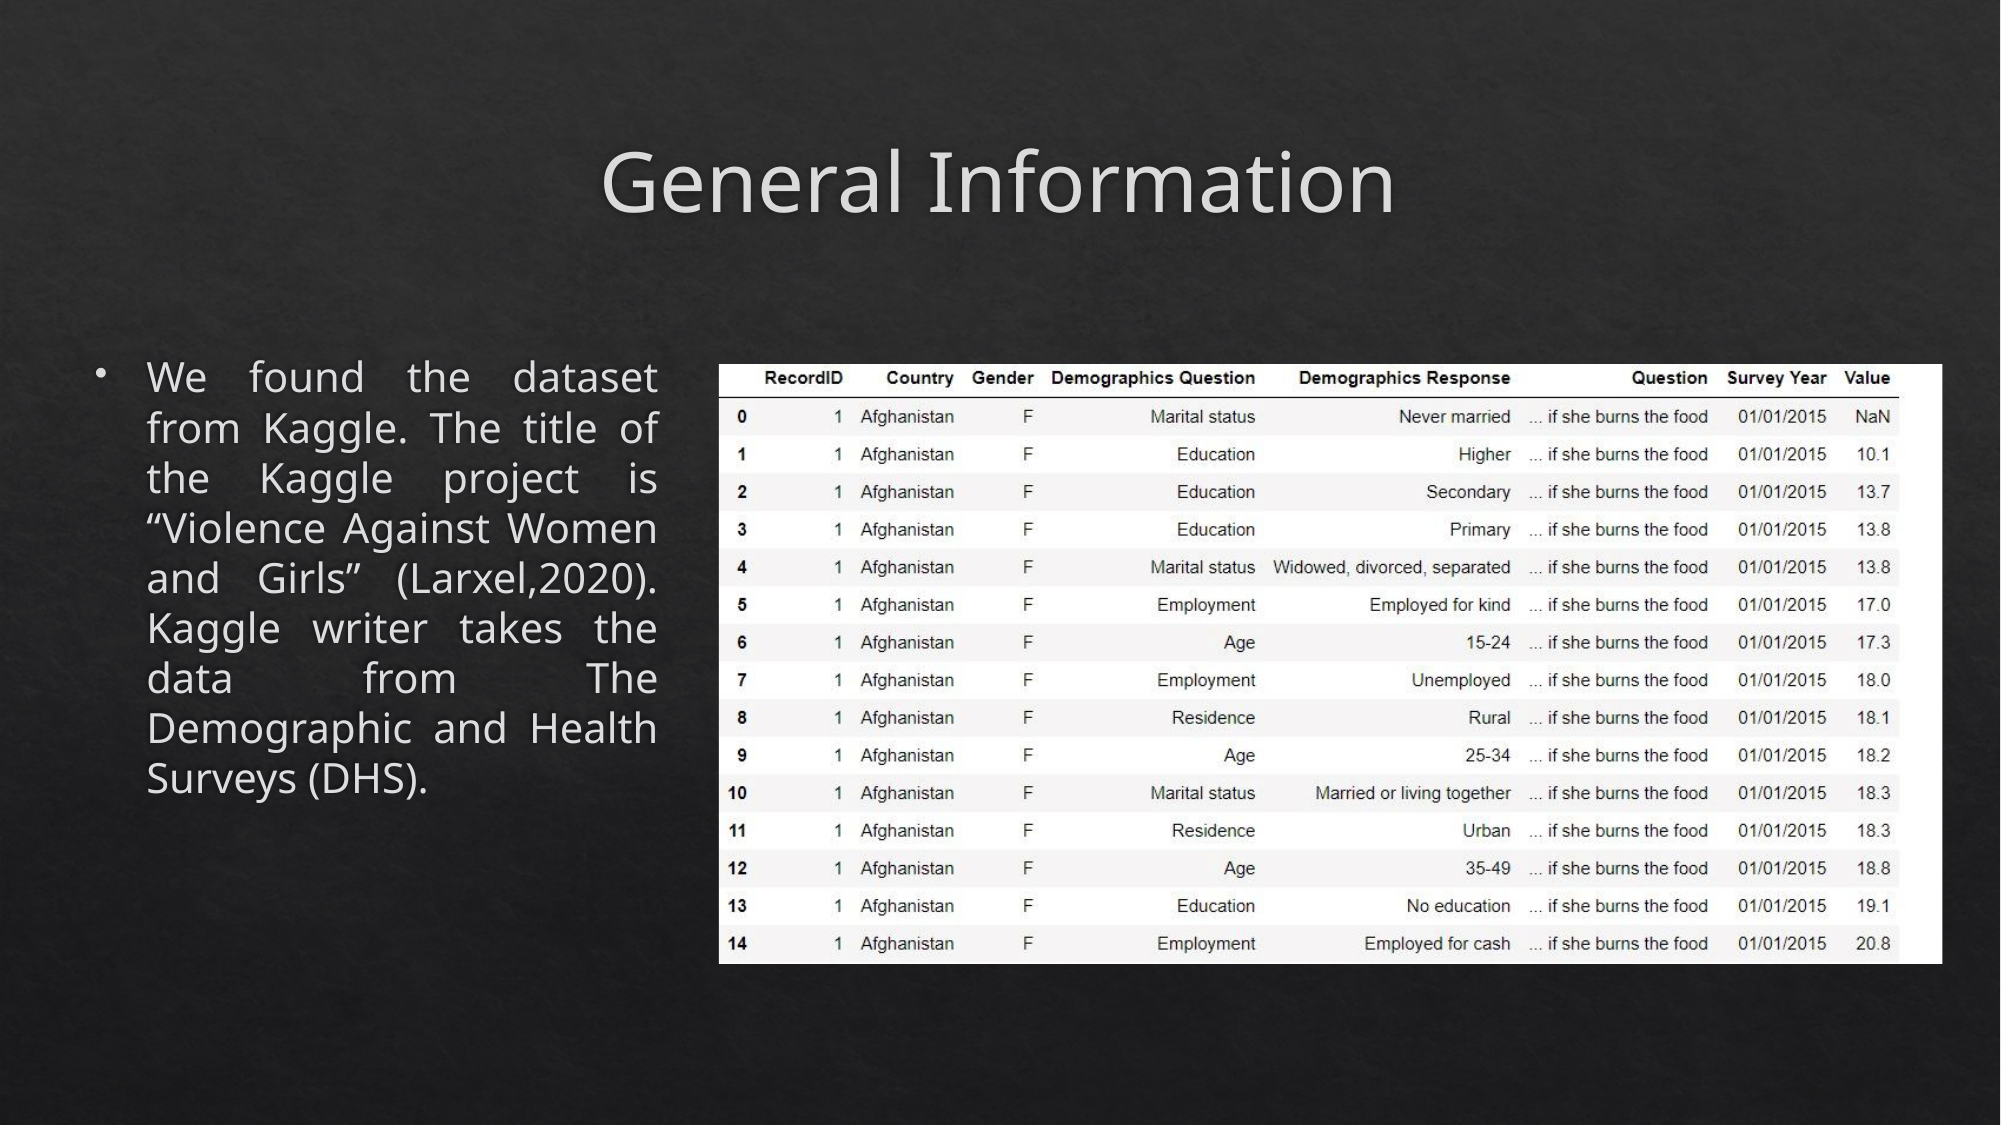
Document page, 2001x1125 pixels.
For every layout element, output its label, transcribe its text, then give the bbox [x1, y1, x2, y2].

picture [718, 364, 1943, 964]
list We found the dataset from Kaggle. The title of the Kaggle project is “Violence Against Women and Girls” (Larxel,2020). Kaggle writer takes the data from The Demographic and Health Surveys (DHS). [74, 343, 674, 978]
title General Information [149, 99, 1849, 260]
